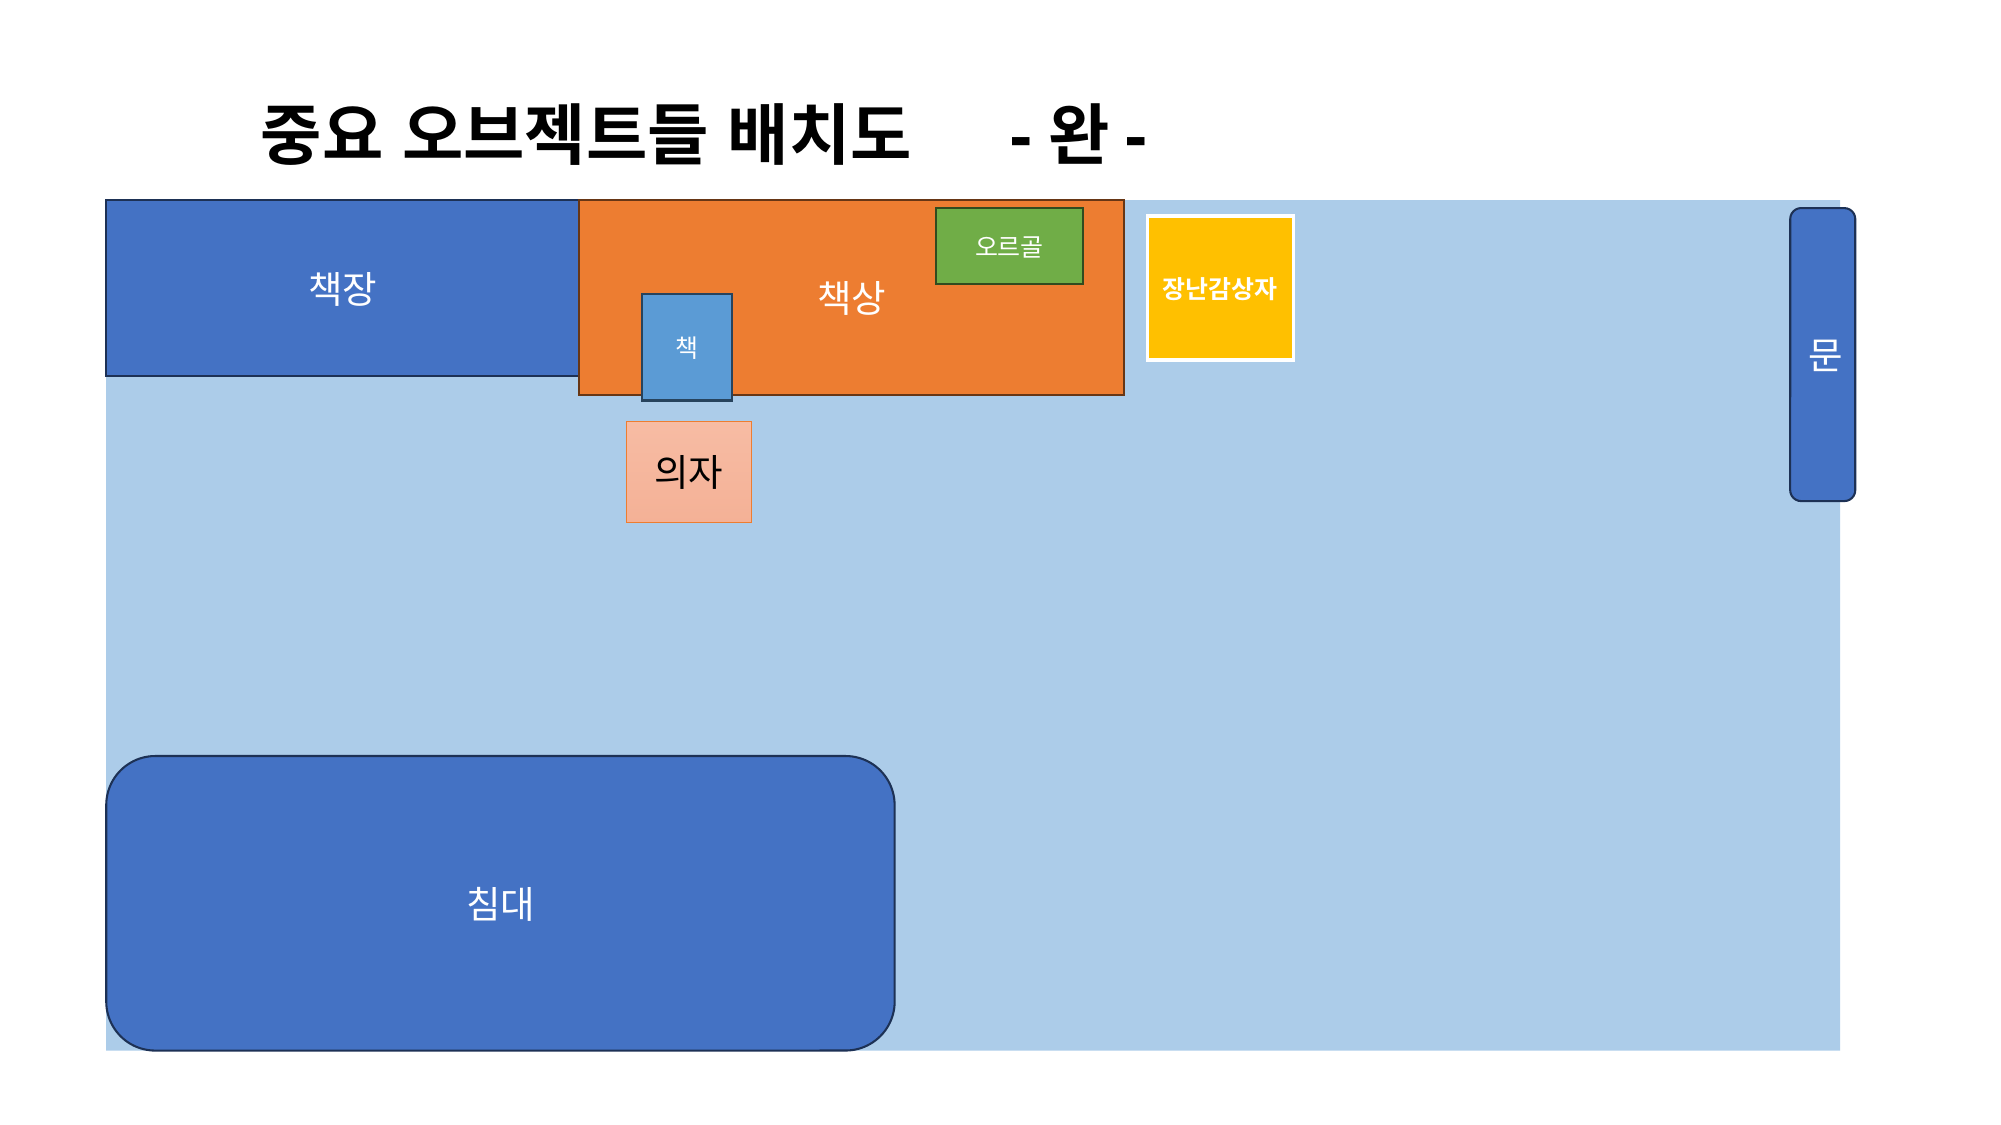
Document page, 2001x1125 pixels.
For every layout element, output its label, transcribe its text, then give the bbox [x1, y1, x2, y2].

text_box 장난감상자 [1146, 214, 1295, 362]
text_box 침대 [105, 754, 896, 1052]
text_box 책상 [578, 199, 1125, 396]
title 중요 오브젝트들 배치도 -완- [245, 74, 1687, 200]
text_box 책 [641, 293, 733, 402]
text_box [106, 200, 1841, 1051]
text_box 책장 [105, 199, 578, 377]
text_box 오르골 [935, 207, 1084, 285]
text_box 문 [1789, 207, 1857, 503]
text_box 의자 [626, 421, 752, 523]
